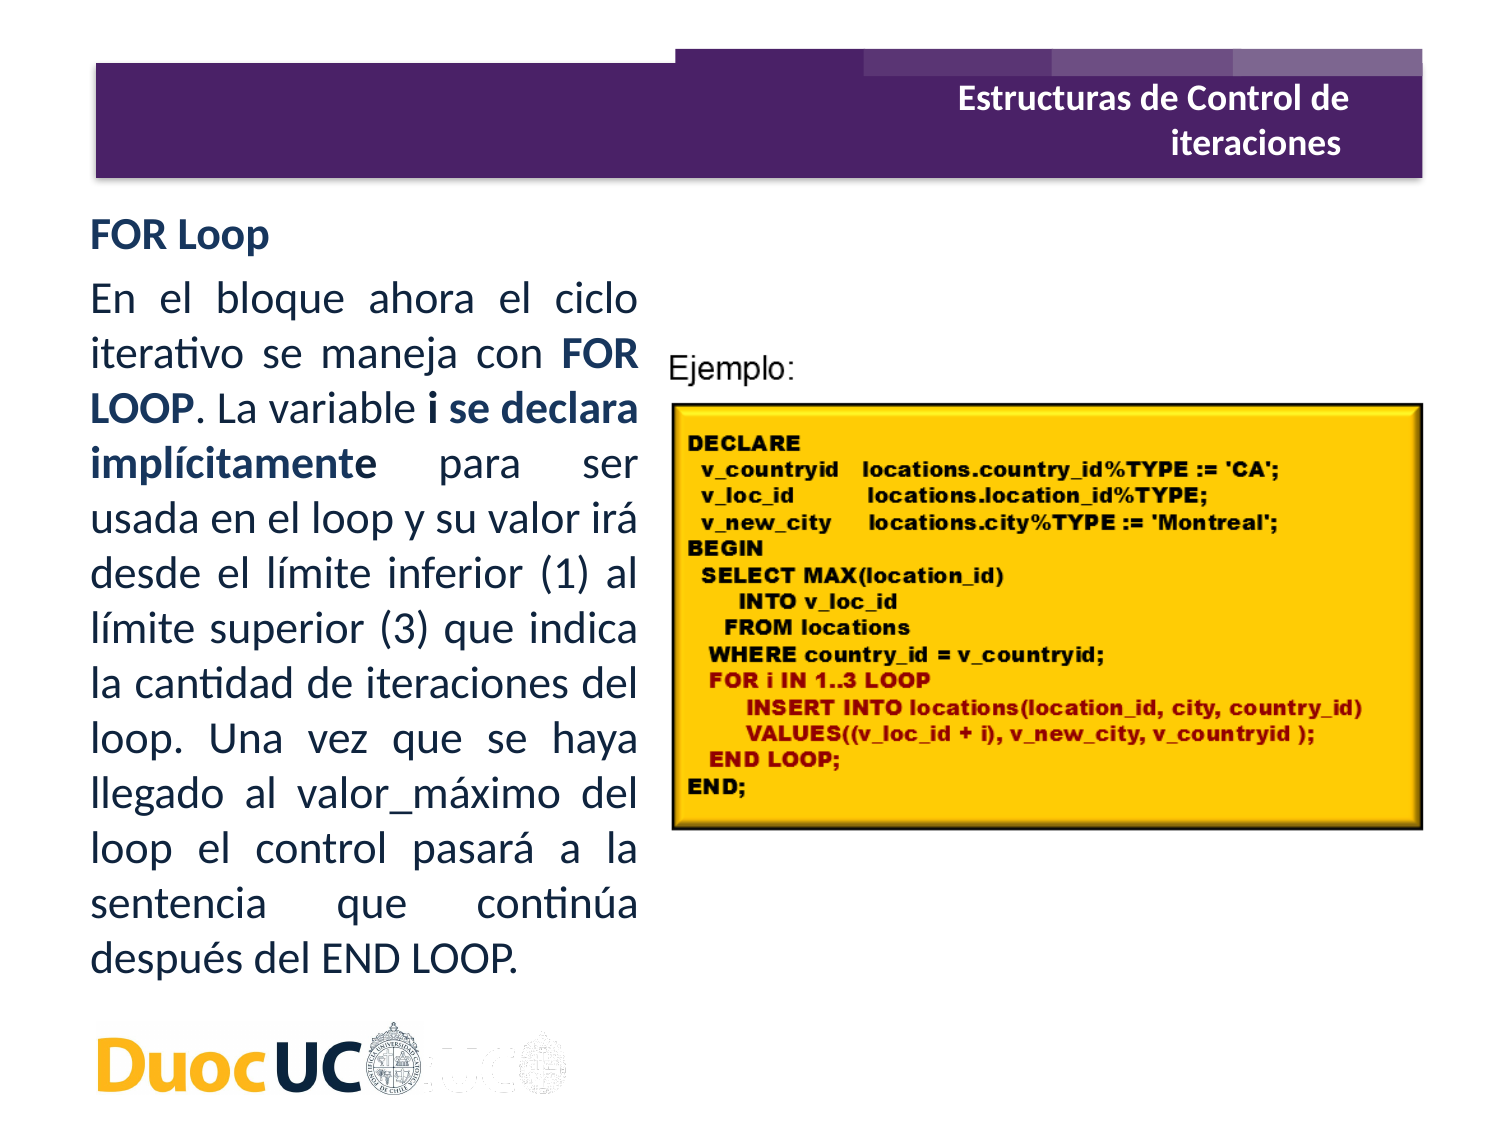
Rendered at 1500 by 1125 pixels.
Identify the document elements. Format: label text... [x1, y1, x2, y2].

list FOR Loop En el bloque ahora el ciclo iterativo se maneja con FOR LOOP. La variable i se declara implícitamente para ser usada en el loop y su valor irá desde el límite inferior (1) al límite superior (3) que indica la cantidad de iteraciones del loop. Una vez que se haya llegado al valor_máximo del loop el control pasará a la sentencia que continúa después del END LOOP. [75, 195, 655, 1005]
picture [653, 341, 1436, 859]
text_box Estructuras de Control de iteraciones [837, 65, 1366, 172]
picture [96, 1021, 566, 1095]
